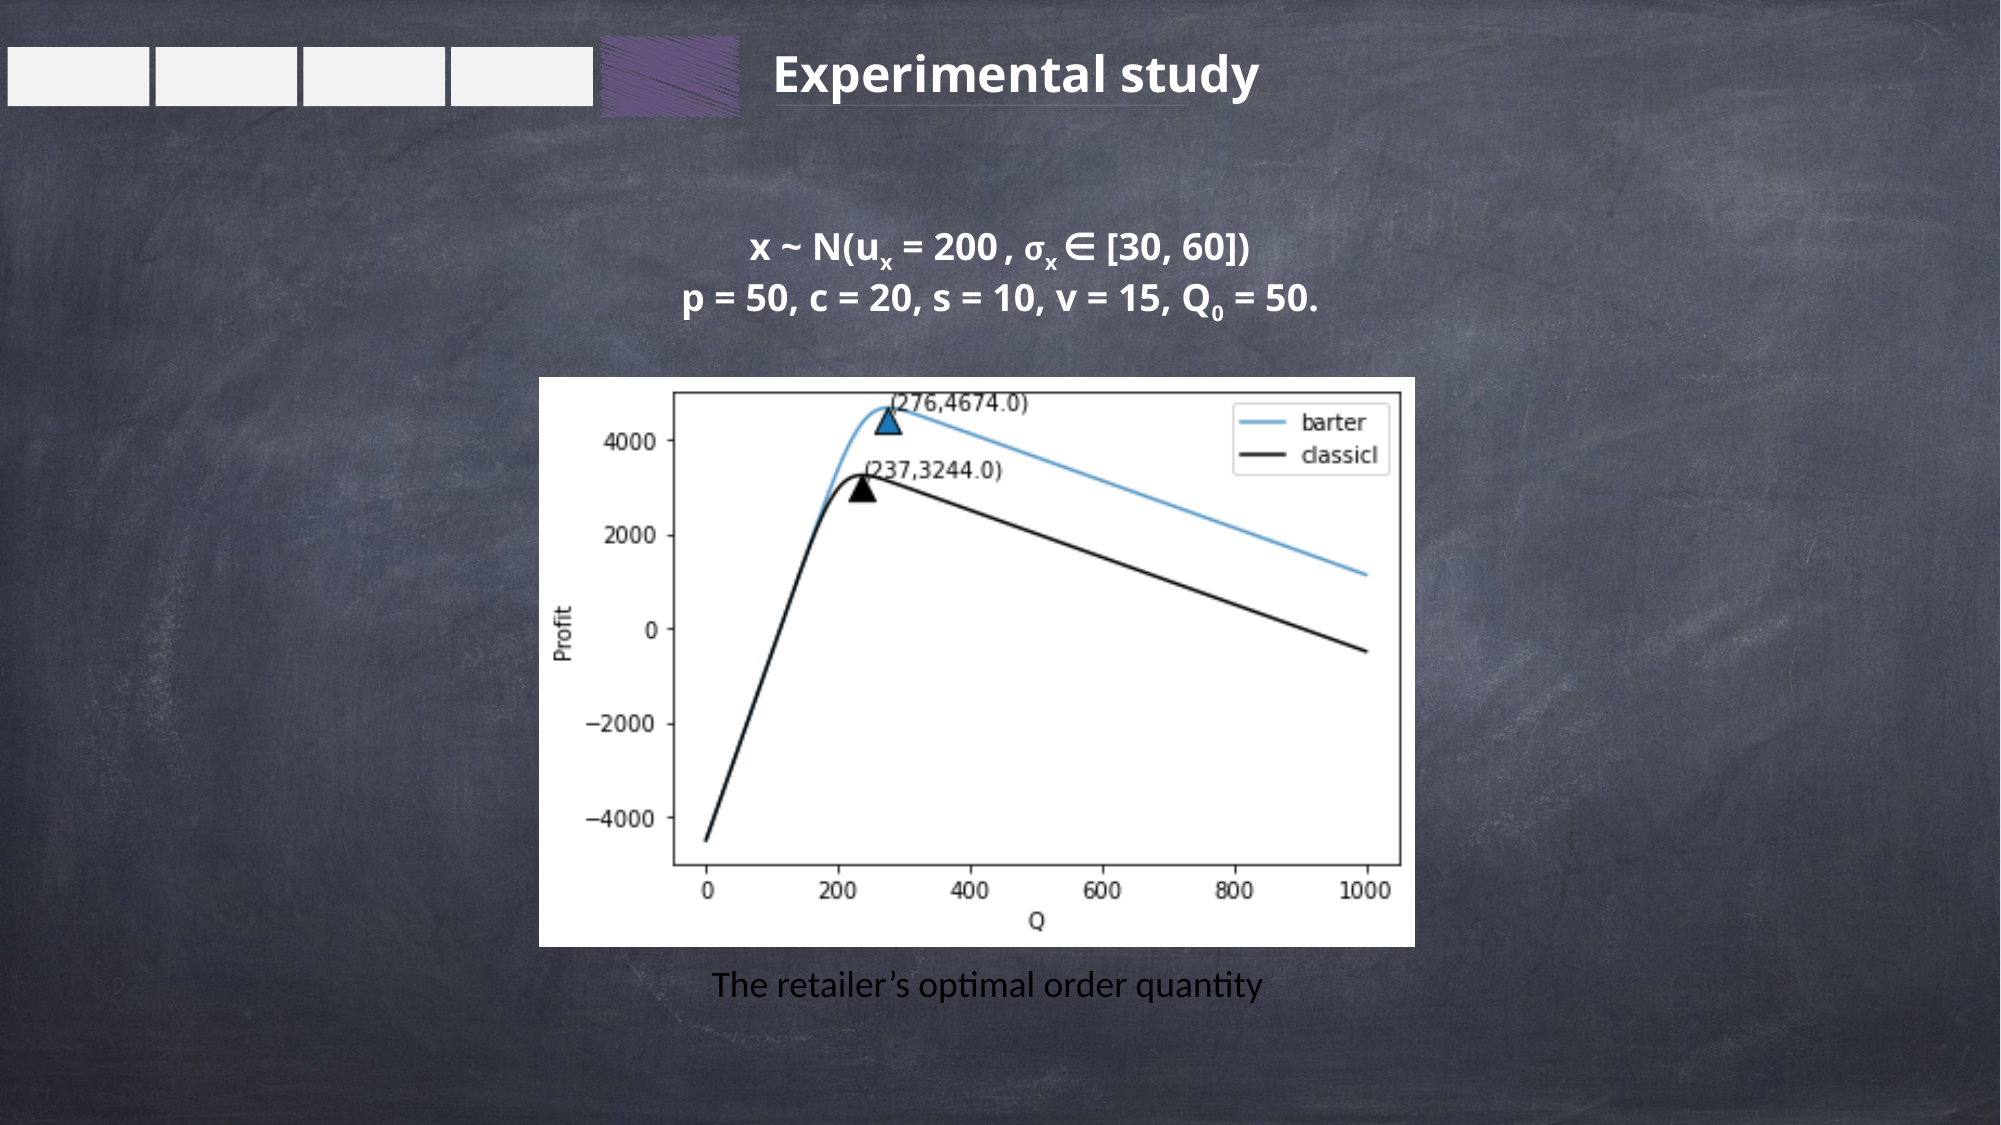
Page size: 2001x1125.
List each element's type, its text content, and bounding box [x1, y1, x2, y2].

picture [0, 0, 2001, 1125]
text_box x ~ N(ux = 200 , σx ∈ [30, 60]) p = 50, c = 20, s = 10, v = 15, Q0 = 50. [110, 215, 1890, 333]
text_box The retailer’s optimal order quantity [697, 952, 1786, 1012]
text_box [7, 35, 1328, 119]
